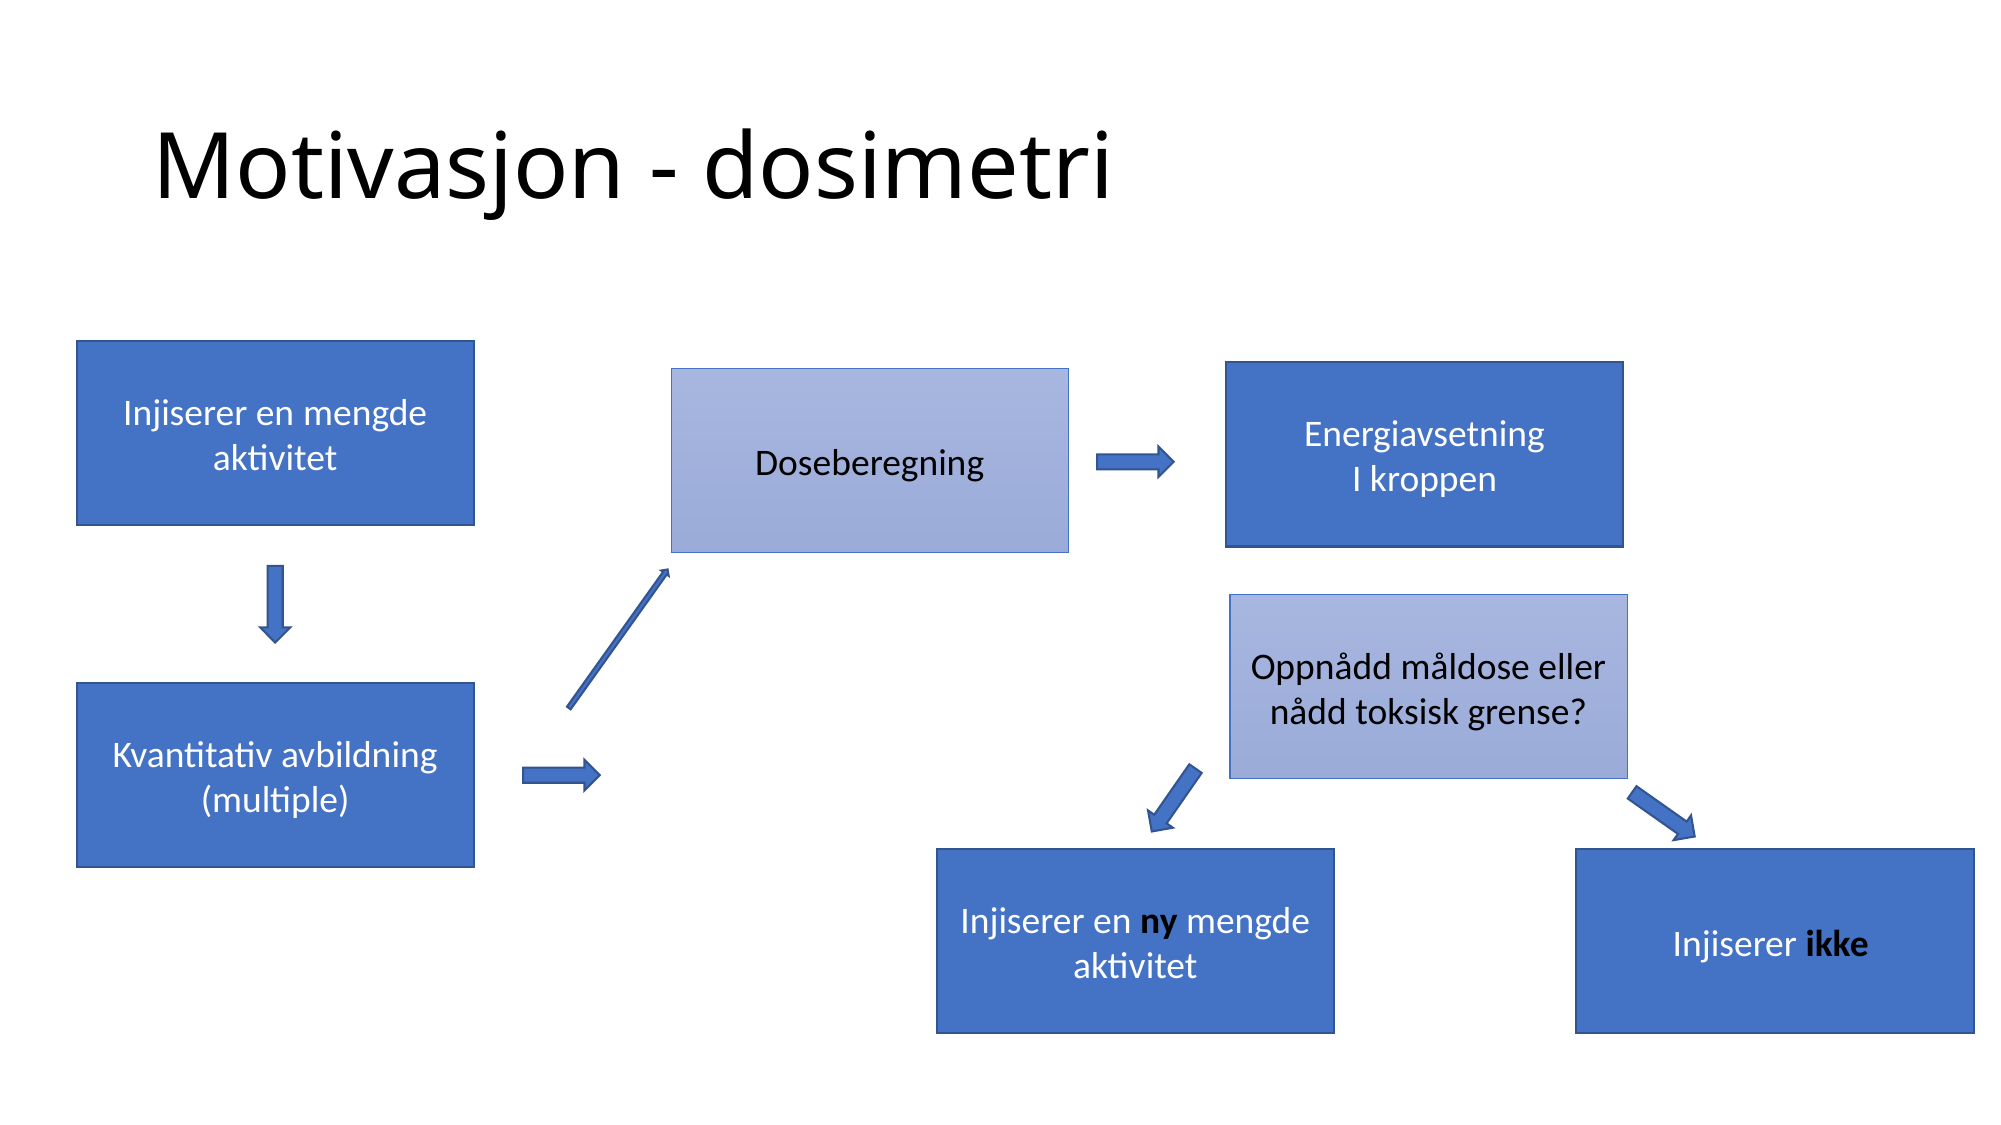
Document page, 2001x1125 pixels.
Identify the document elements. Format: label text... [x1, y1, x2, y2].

title Motivasjon - dosimetri [137, 59, 1863, 278]
text_box [1096, 444, 1176, 480]
text_box Injiserer en ny mengde aktivitet [936, 848, 1335, 1034]
text_box [1146, 762, 1204, 833]
text_box [257, 564, 293, 644]
text_box Injiserer en mengde aktivitet [76, 340, 475, 526]
text_box Doseberegning [671, 368, 1069, 553]
text_box [1626, 784, 1696, 842]
text_box Energiavsetning I kroppen [1225, 361, 1624, 548]
text_box [522, 757, 602, 793]
text_box Kvantitativ avbildning (multiple) [76, 682, 475, 868]
text_box Injiserer ikke [1575, 848, 1975, 1034]
text_box [565, 568, 671, 711]
text_box Oppnådd måldose eller nådd toksisk grense? [1229, 594, 1628, 779]
